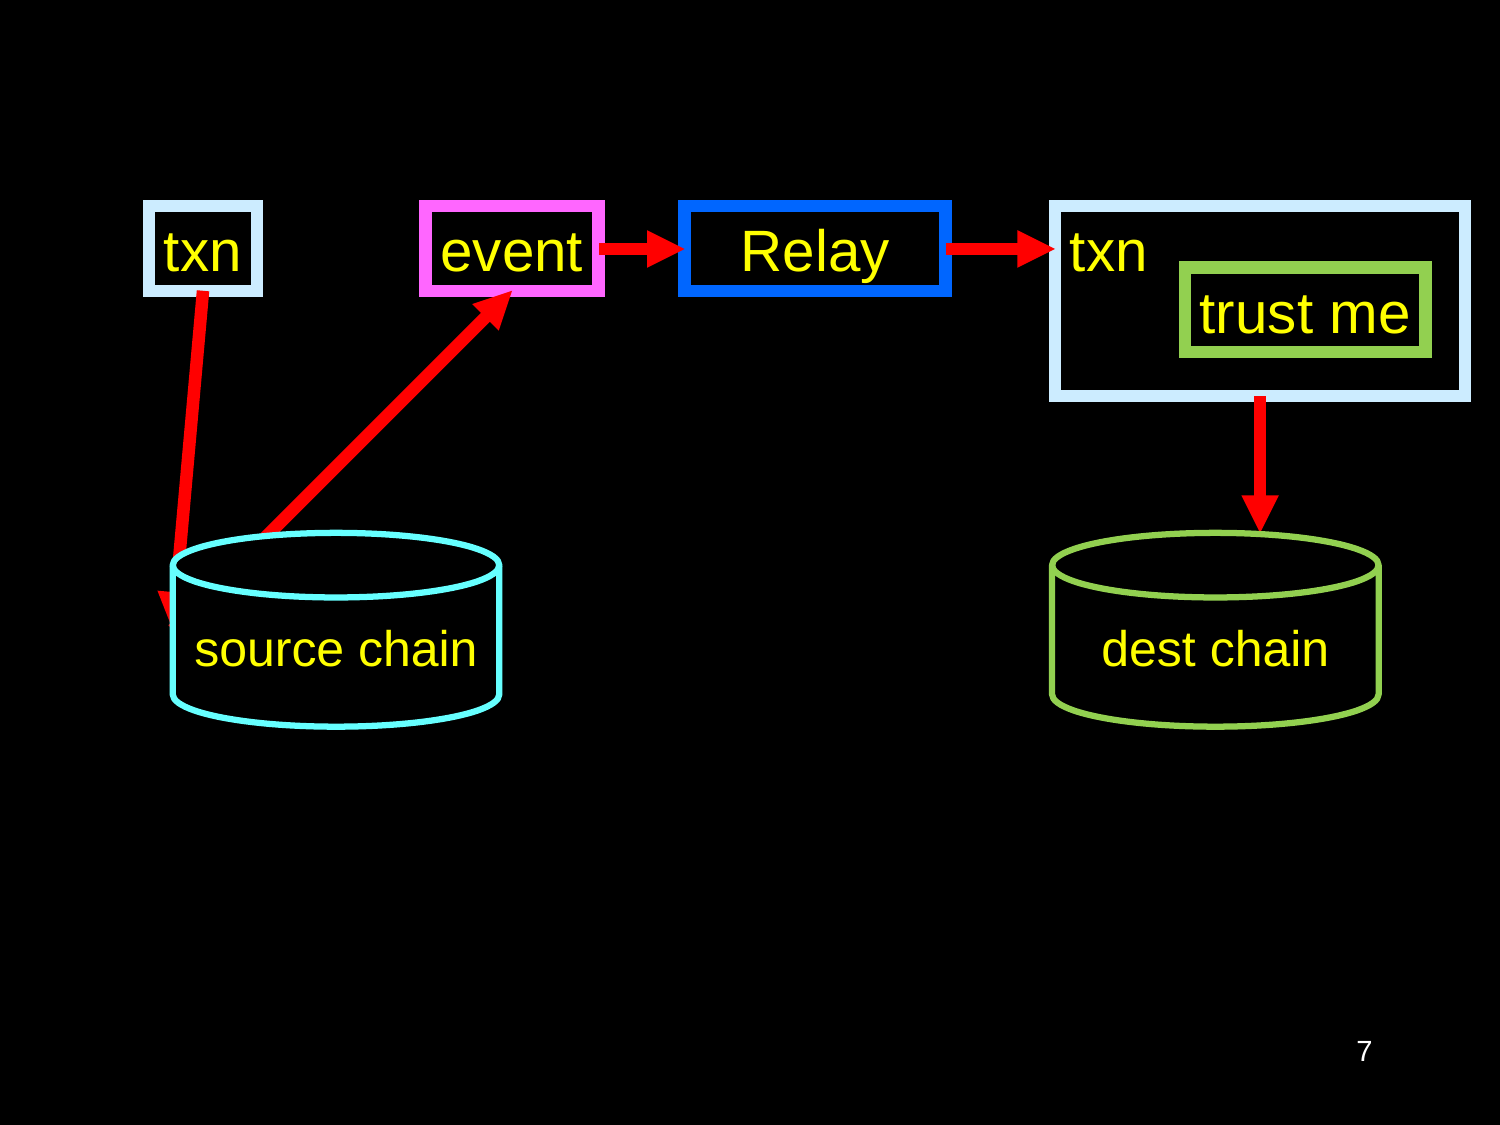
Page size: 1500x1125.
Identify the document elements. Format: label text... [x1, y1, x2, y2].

text_box txn [1055, 206, 1466, 397]
text_box Relay [684, 206, 946, 291]
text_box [202, 291, 334, 534]
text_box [335, 291, 513, 534]
text_box txn [149, 206, 257, 291]
text_box dest chain [1052, 532, 1379, 727]
slide_number 7 [1074, 1024, 1388, 1101]
text_box event [425, 206, 599, 291]
text_box trust me [1184, 267, 1426, 353]
text_box source chain [172, 542, 500, 727]
